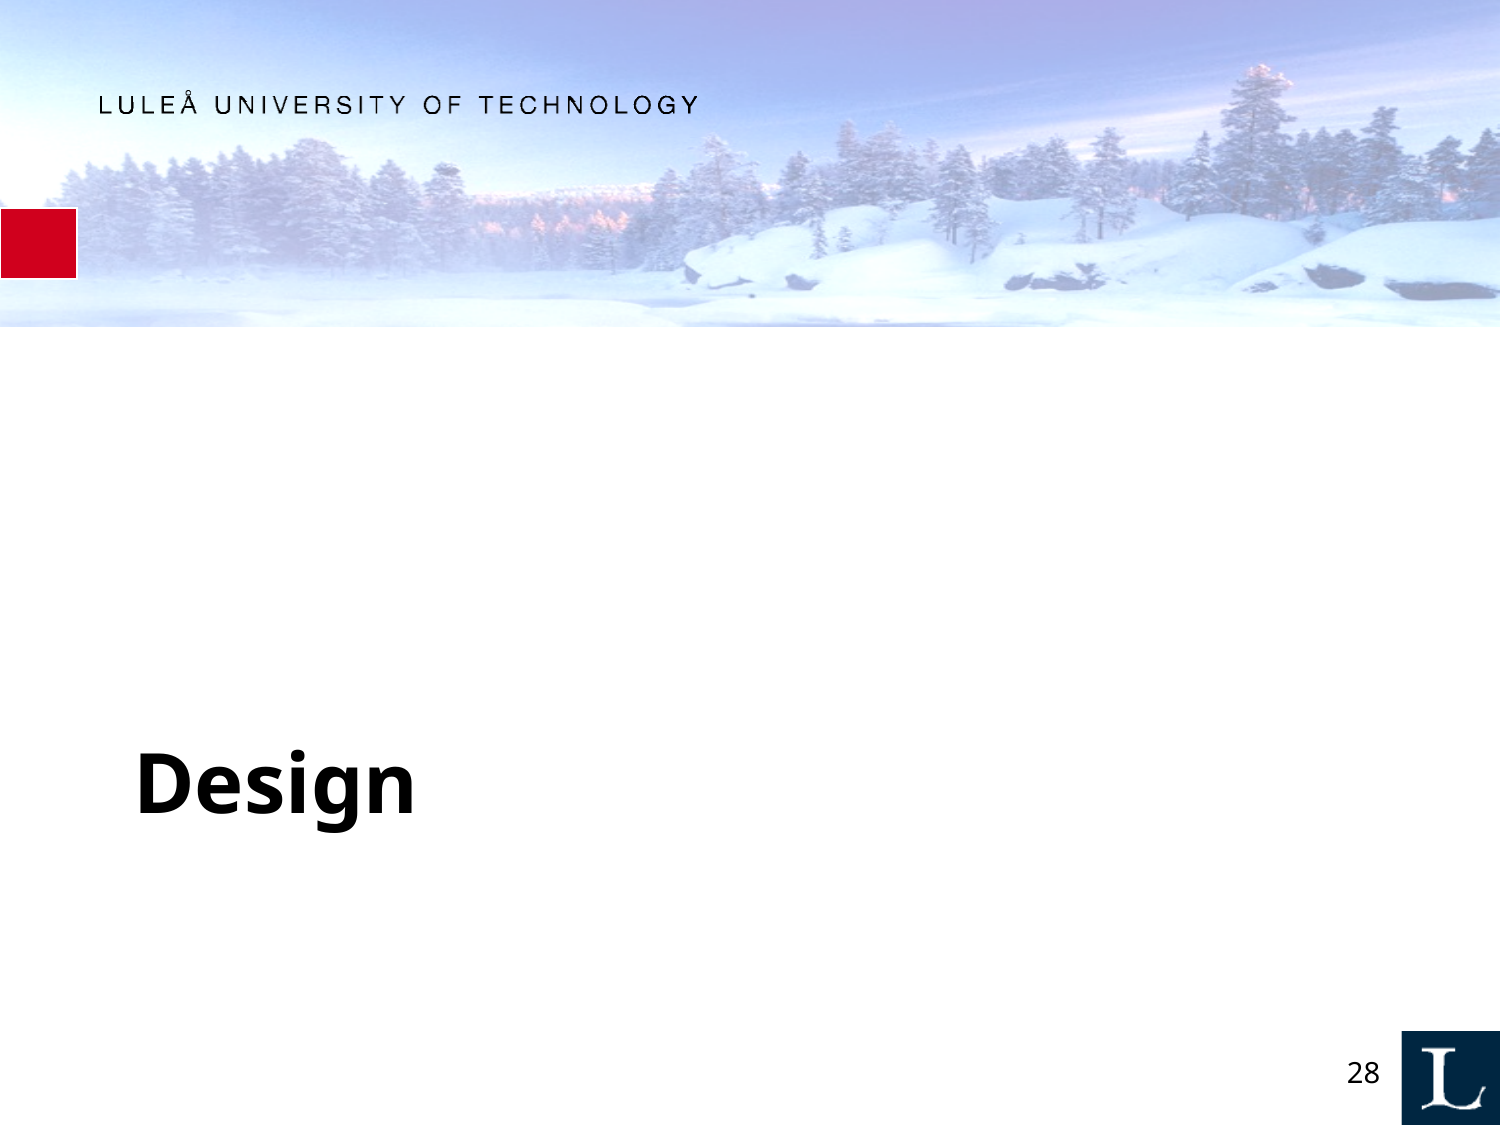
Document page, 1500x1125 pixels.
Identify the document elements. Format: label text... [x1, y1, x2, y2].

title Design [118, 722, 1394, 947]
picture [1399, 1031, 1500, 1125]
picture [100, 90, 697, 114]
slide_number 28 [1045, 1046, 1396, 1125]
